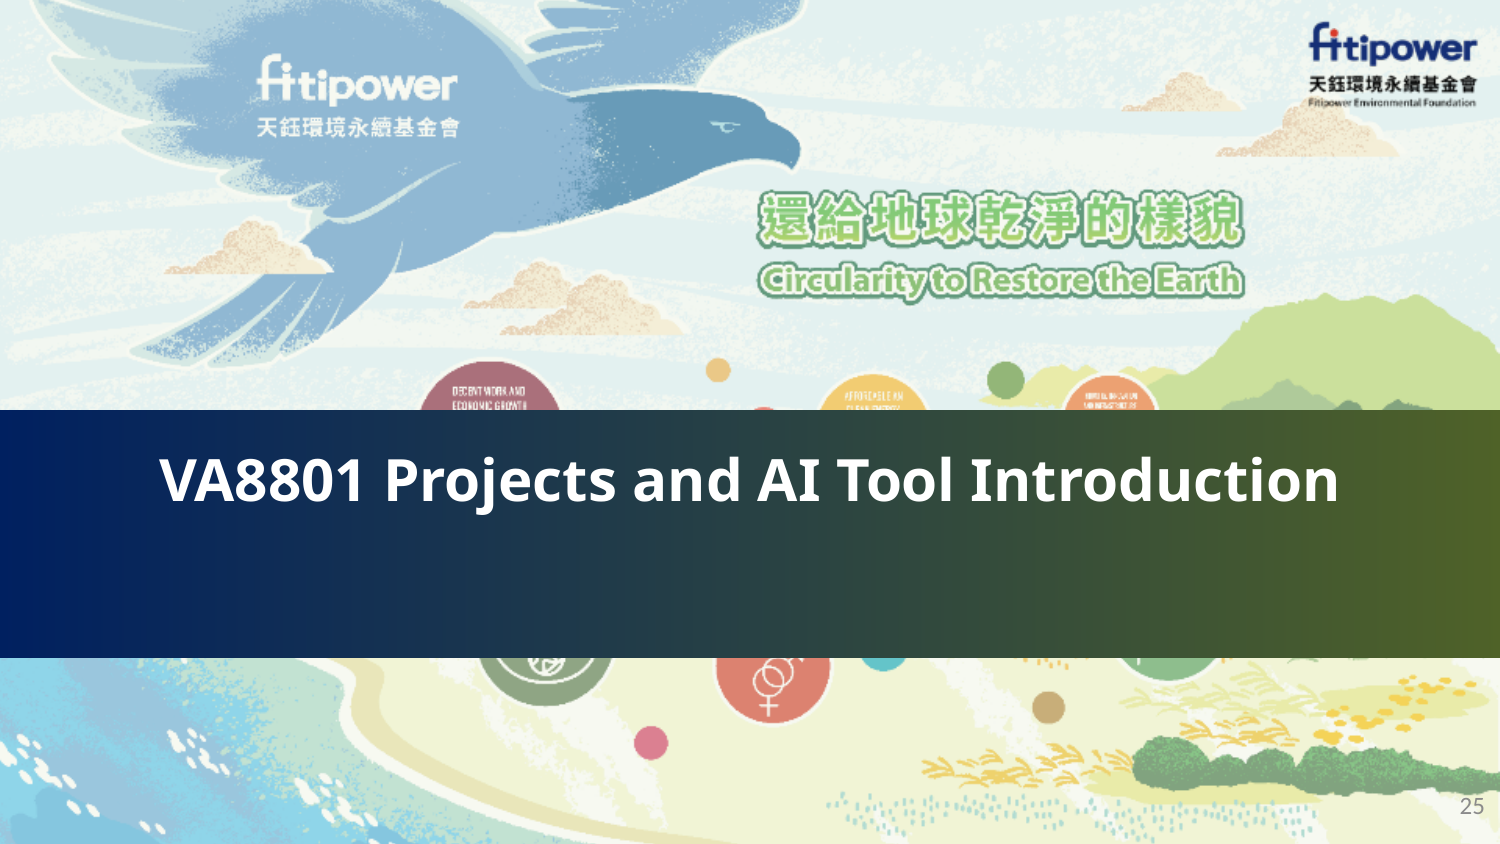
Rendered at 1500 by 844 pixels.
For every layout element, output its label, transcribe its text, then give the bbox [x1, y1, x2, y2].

slide_number 25 [1149, 782, 1500, 828]
title VA8801 Projects and AI Tool Introduction [0, 472, 1500, 554]
picture [1287, 8, 1500, 122]
